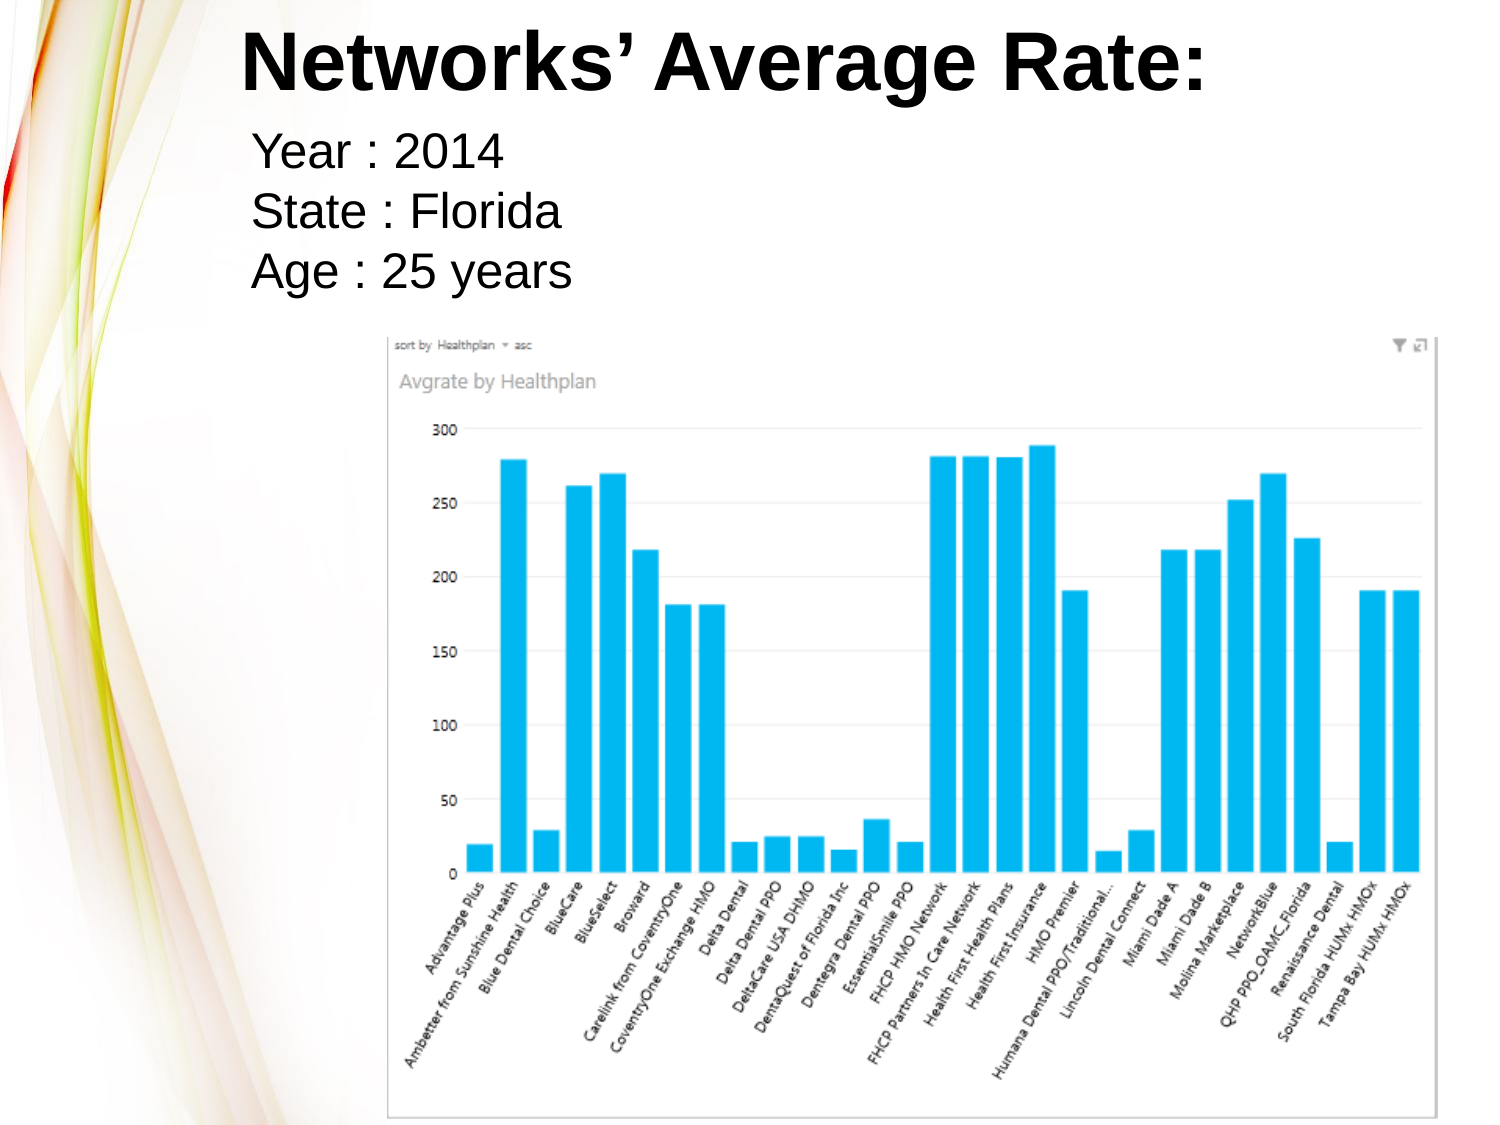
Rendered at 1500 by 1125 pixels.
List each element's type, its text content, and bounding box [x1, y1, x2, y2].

title Networks’ Average Rate: [225, 0, 1438, 139]
picture [0, 0, 1500, 1125]
list Year : 2014 State : Florida Age : 25 years [235, 170, 1313, 247]
